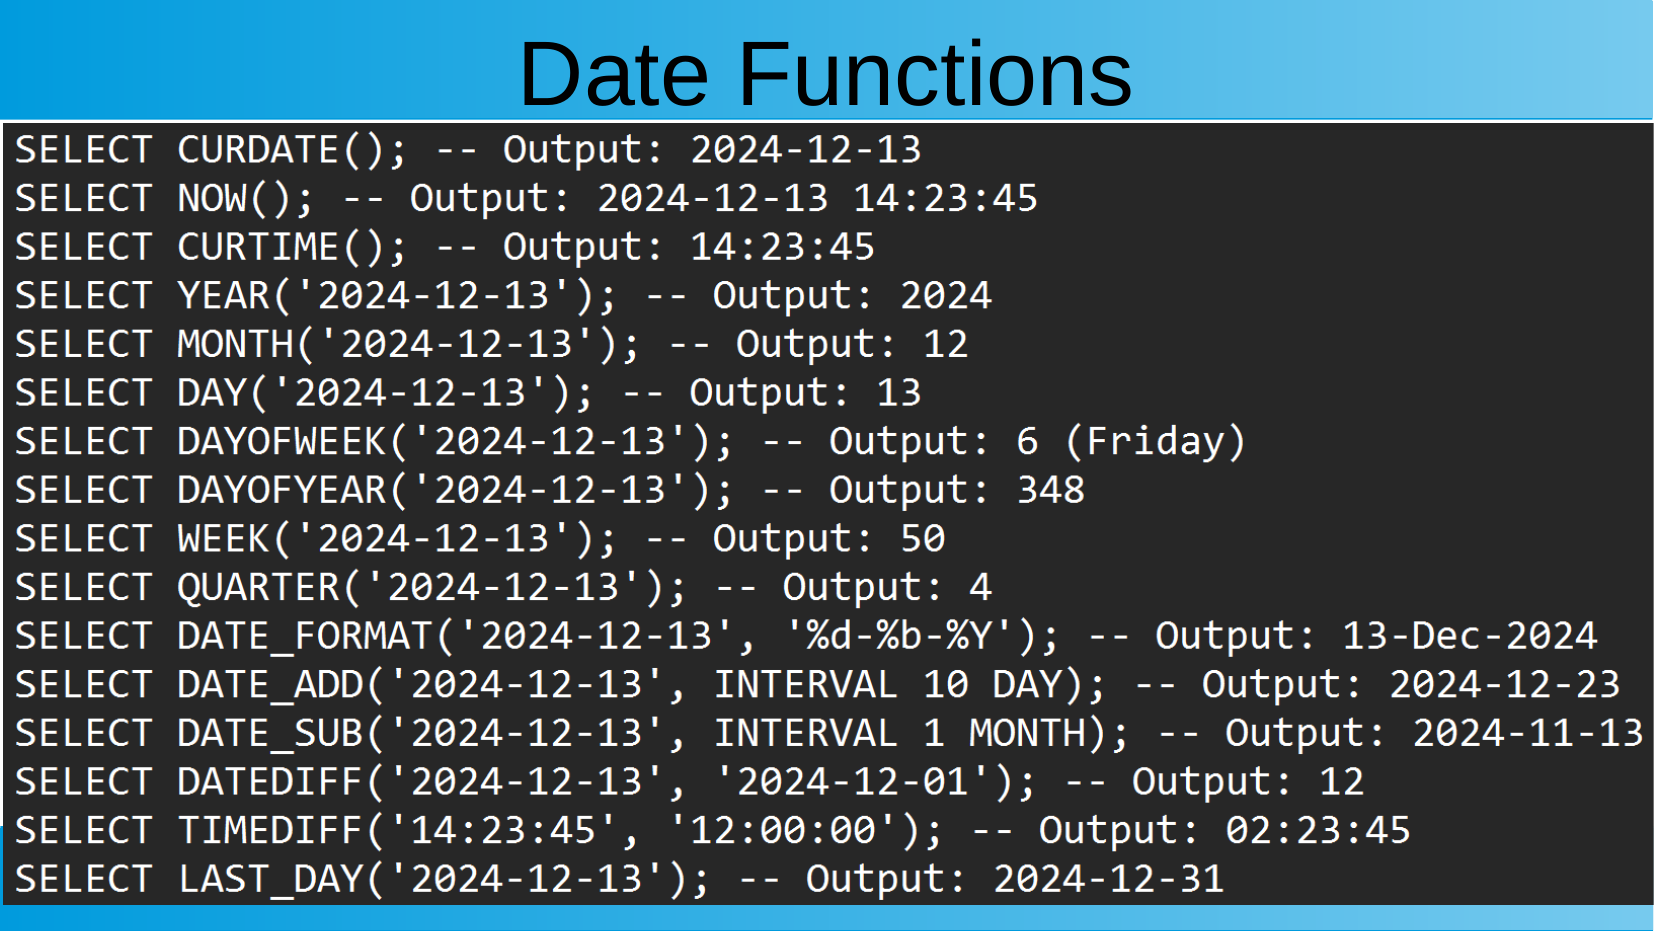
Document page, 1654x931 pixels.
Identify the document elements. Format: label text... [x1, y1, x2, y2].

title Date Functions [59, 29, 1595, 108]
picture [3, 122, 1654, 905]
